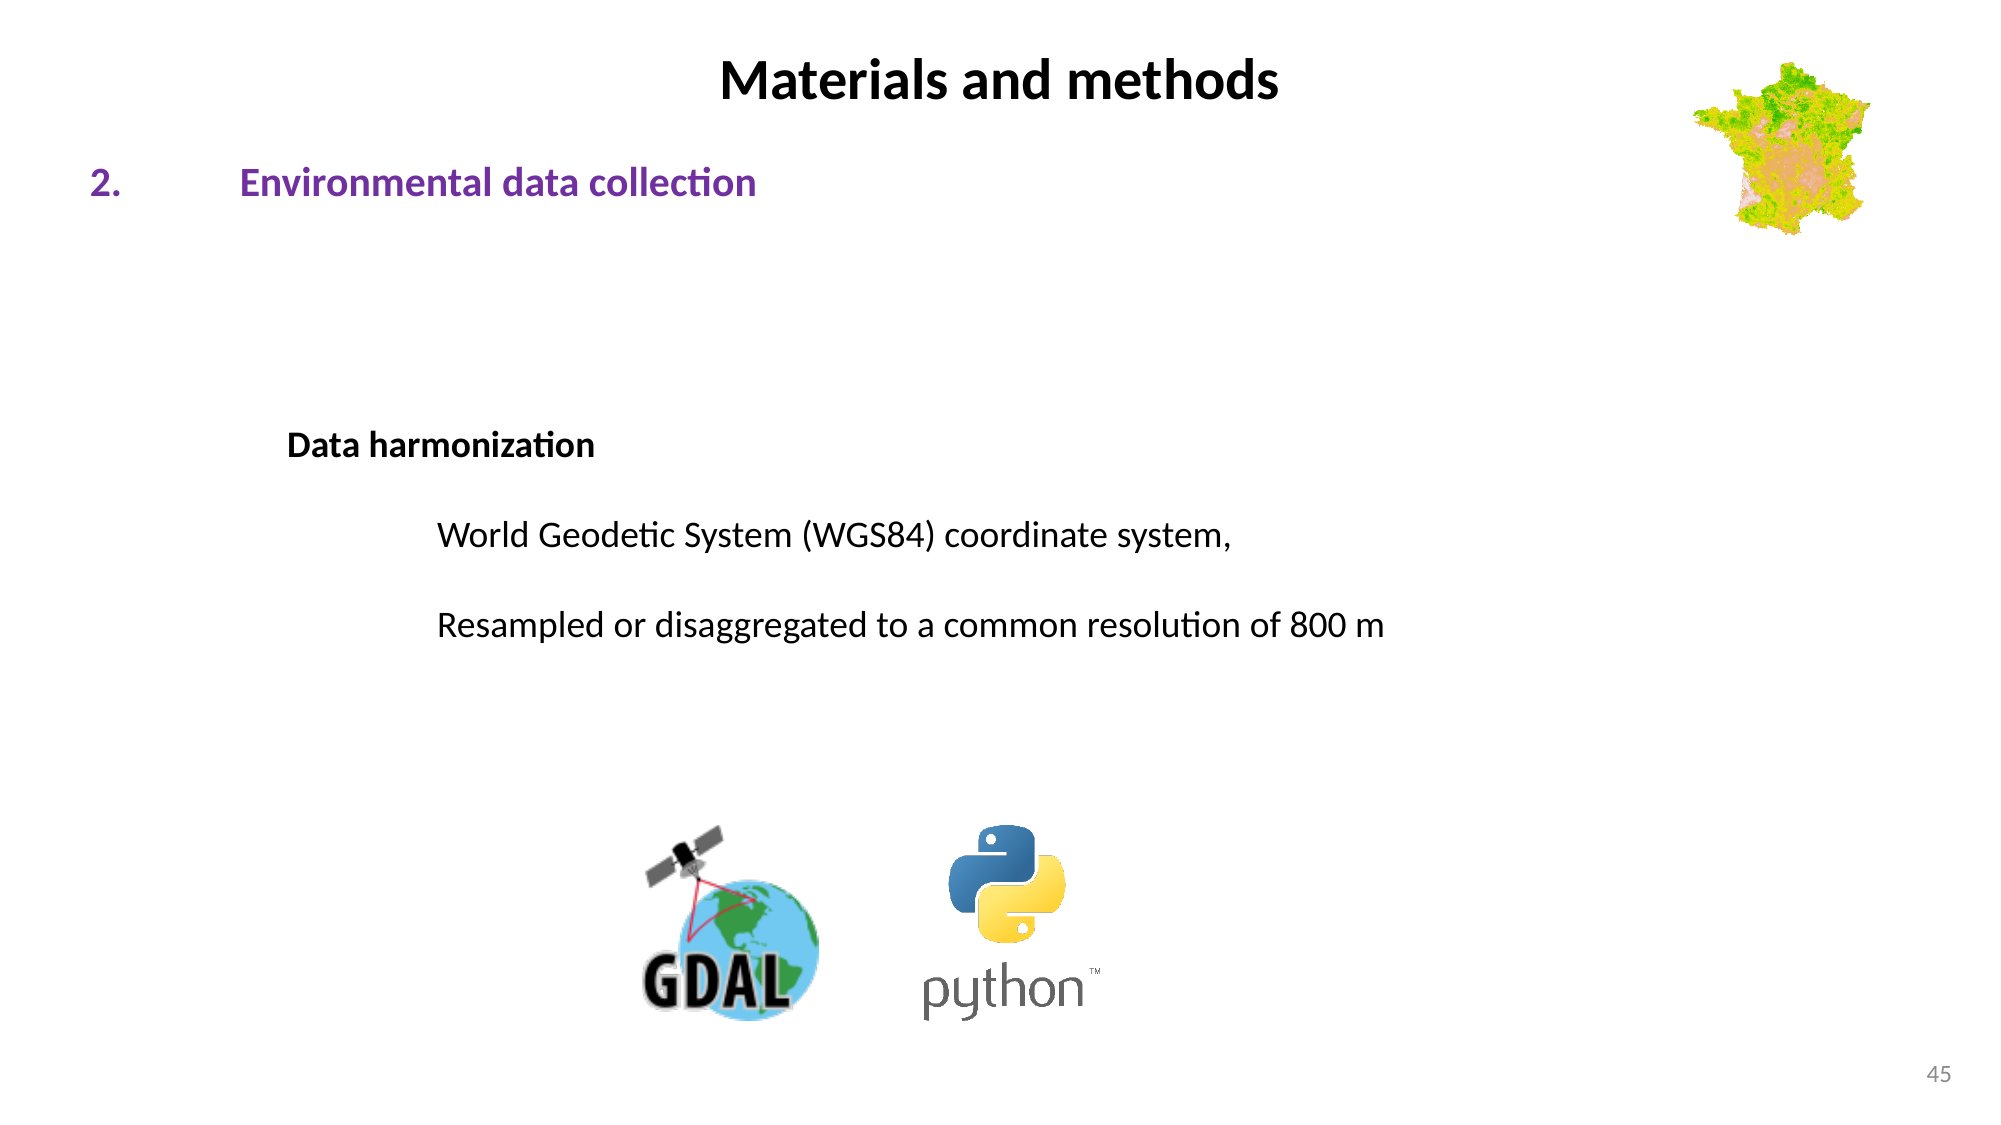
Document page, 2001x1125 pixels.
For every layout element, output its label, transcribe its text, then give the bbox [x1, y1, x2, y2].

text_box Data harmonization World Geodetic System (WGS84) coordinate system, Resampled or disaggregated to a common resolution of 800 m [272, 367, 1703, 653]
picture [1684, 51, 1879, 241]
picture [642, 825, 819, 1021]
text_box 2. Environmental data collection [75, 146, 1306, 212]
picture [924, 825, 1100, 1021]
slide_number 45 [1517, 1042, 1968, 1103]
text_box Materials and methods [0, 33, 2000, 119]
